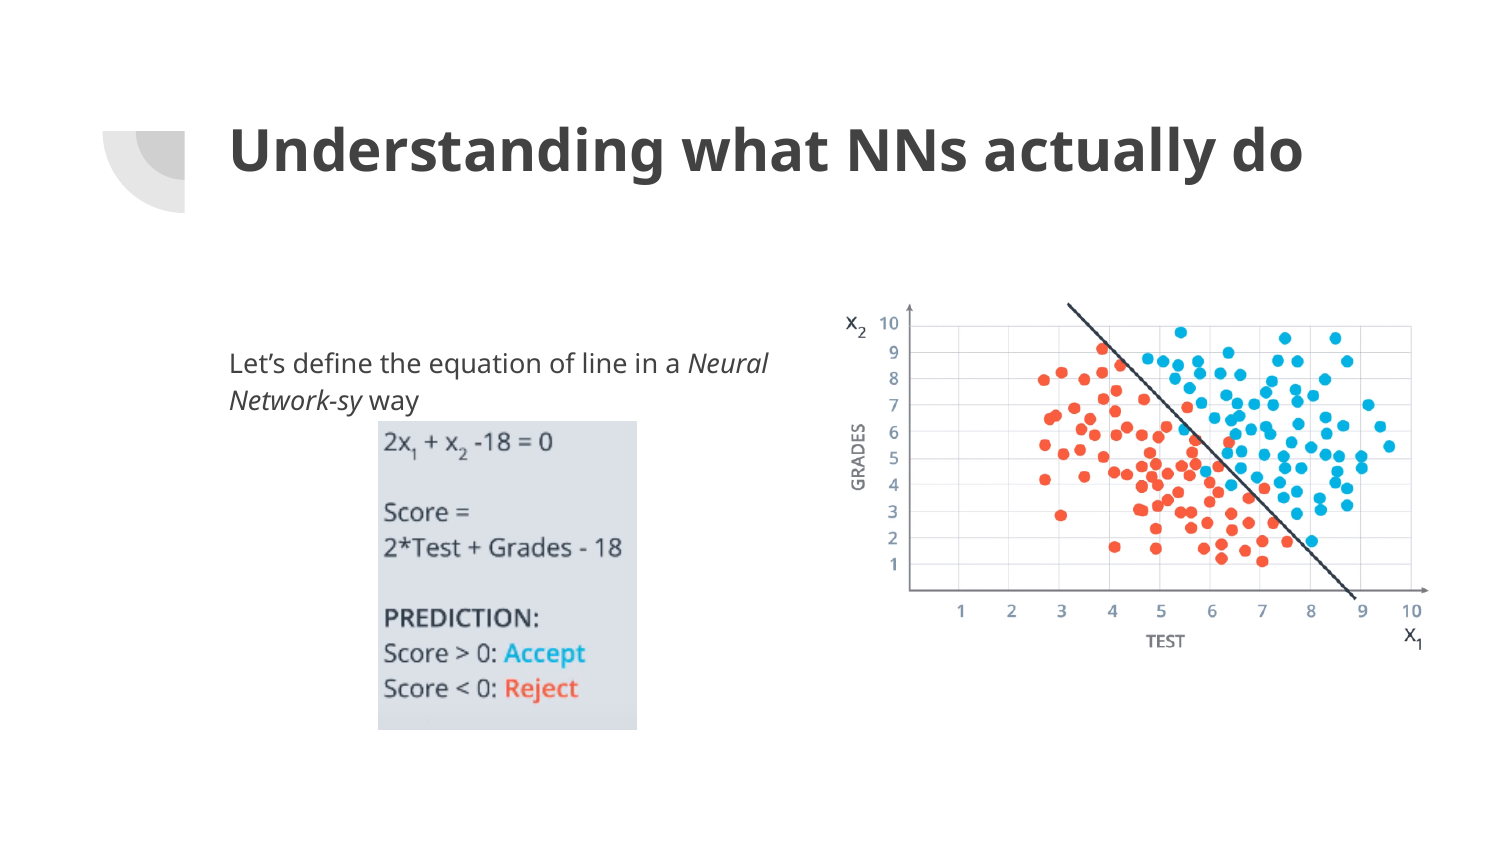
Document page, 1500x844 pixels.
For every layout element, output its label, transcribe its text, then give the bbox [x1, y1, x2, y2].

picture [378, 421, 637, 730]
list Let’s define the equation of line in a Neural Network-sy way [213, 326, 801, 422]
title Understanding what NNs actually do [213, 98, 1368, 263]
picture [825, 286, 1476, 673]
